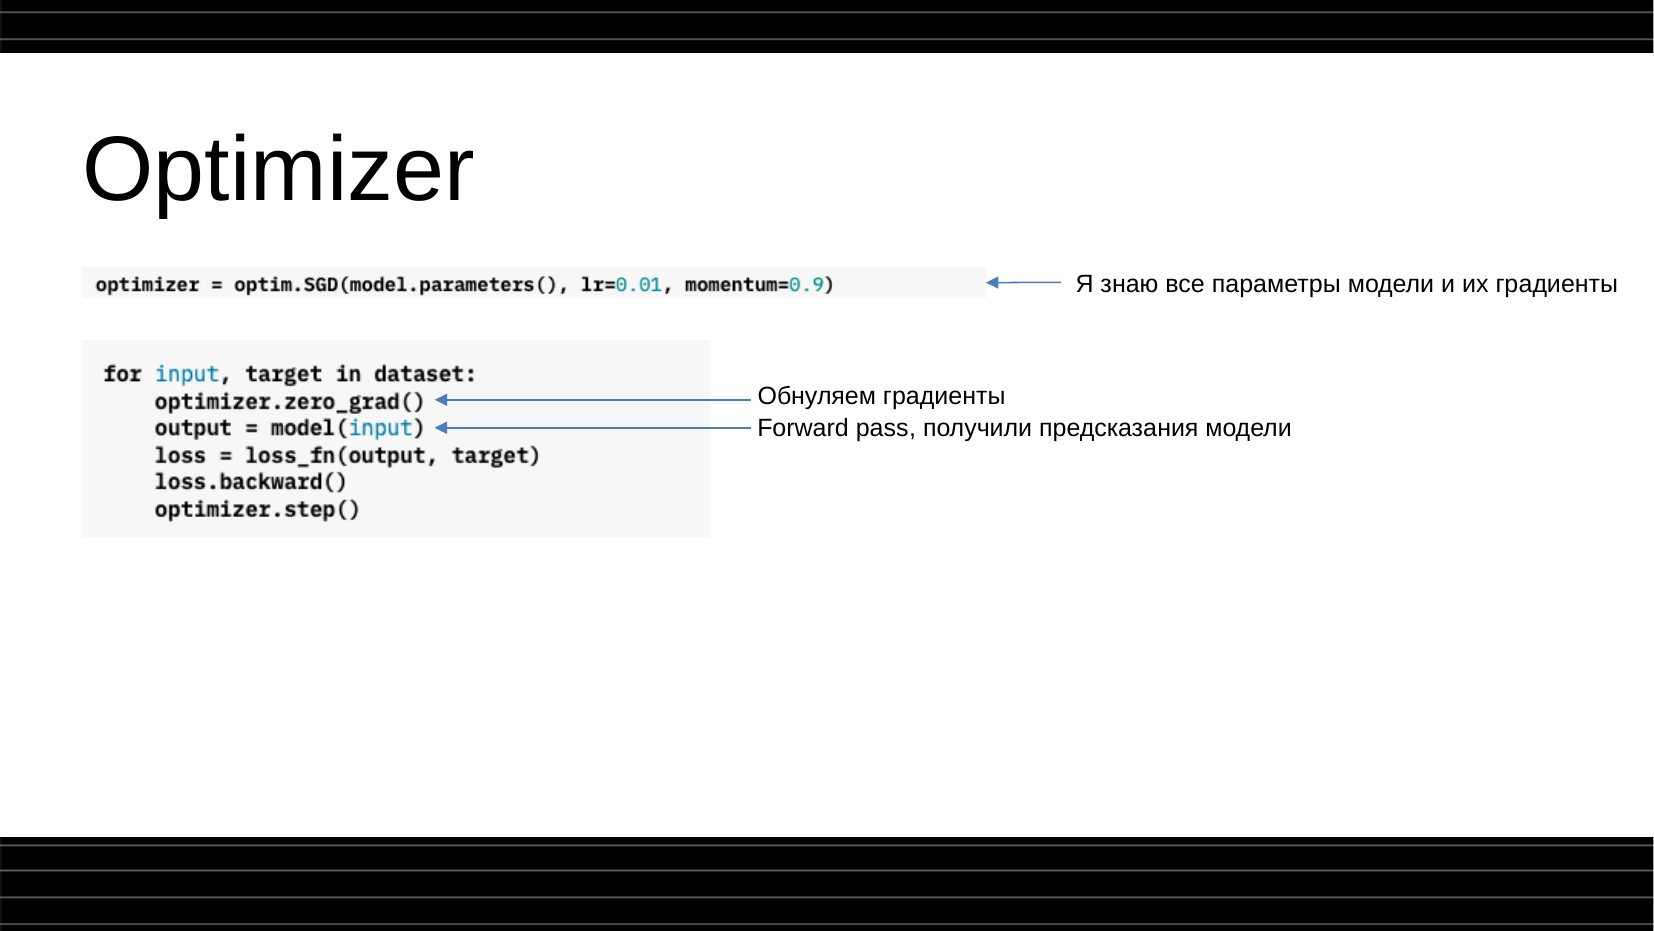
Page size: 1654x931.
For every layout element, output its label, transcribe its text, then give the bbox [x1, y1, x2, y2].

picture [0, 837, 1654, 931]
text_box Forward pass, получили предсказания модели [742, 403, 1344, 449]
picture [82, 340, 710, 538]
text_box Я знаю все параметры модели и их градиенты [1060, 259, 1654, 305]
text_box Обнуляем градиенты [742, 372, 1240, 403]
picture [0, 0, 1654, 53]
picture [82, 267, 987, 299]
title Optimizer [82, 92, 1571, 248]
